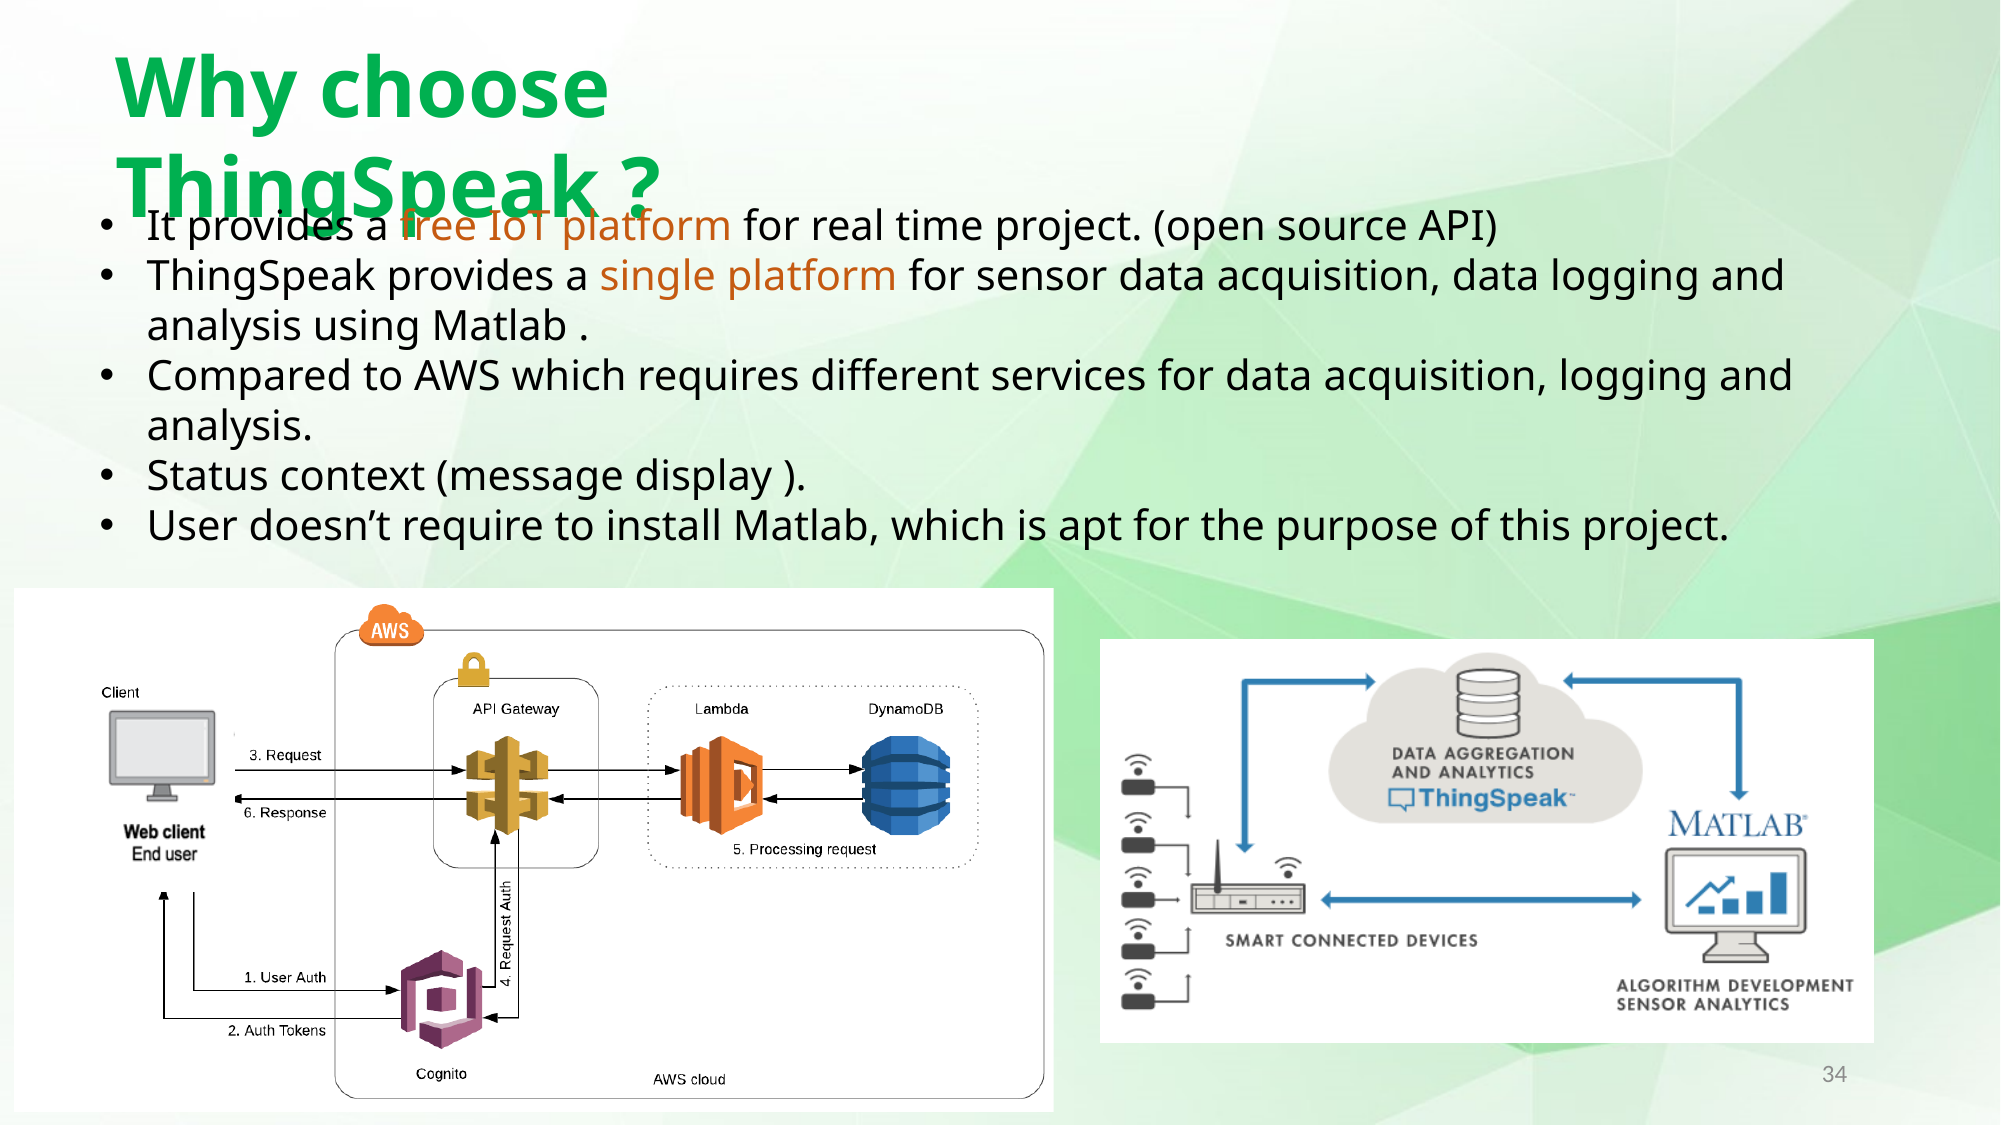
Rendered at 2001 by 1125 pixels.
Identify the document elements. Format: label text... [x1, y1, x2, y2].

text_box It provides a free IoT platform for real time project. (open source API) ThingSpeak provides a single platform for sensor data acquisition, data logging and analysis using Matlab . Compared to AWS which requires different services for data acquisition, logging and analysis. Status context (message display ). User doesn’t require to install Matlab, which is apt for the purpose of this project. [84, 191, 1857, 657]
picture [0, 0, 2001, 1125]
slide_number 34 [1412, 1043, 1863, 1103]
text_box Why choose ThingSpeak ? [100, 27, 1158, 191]
